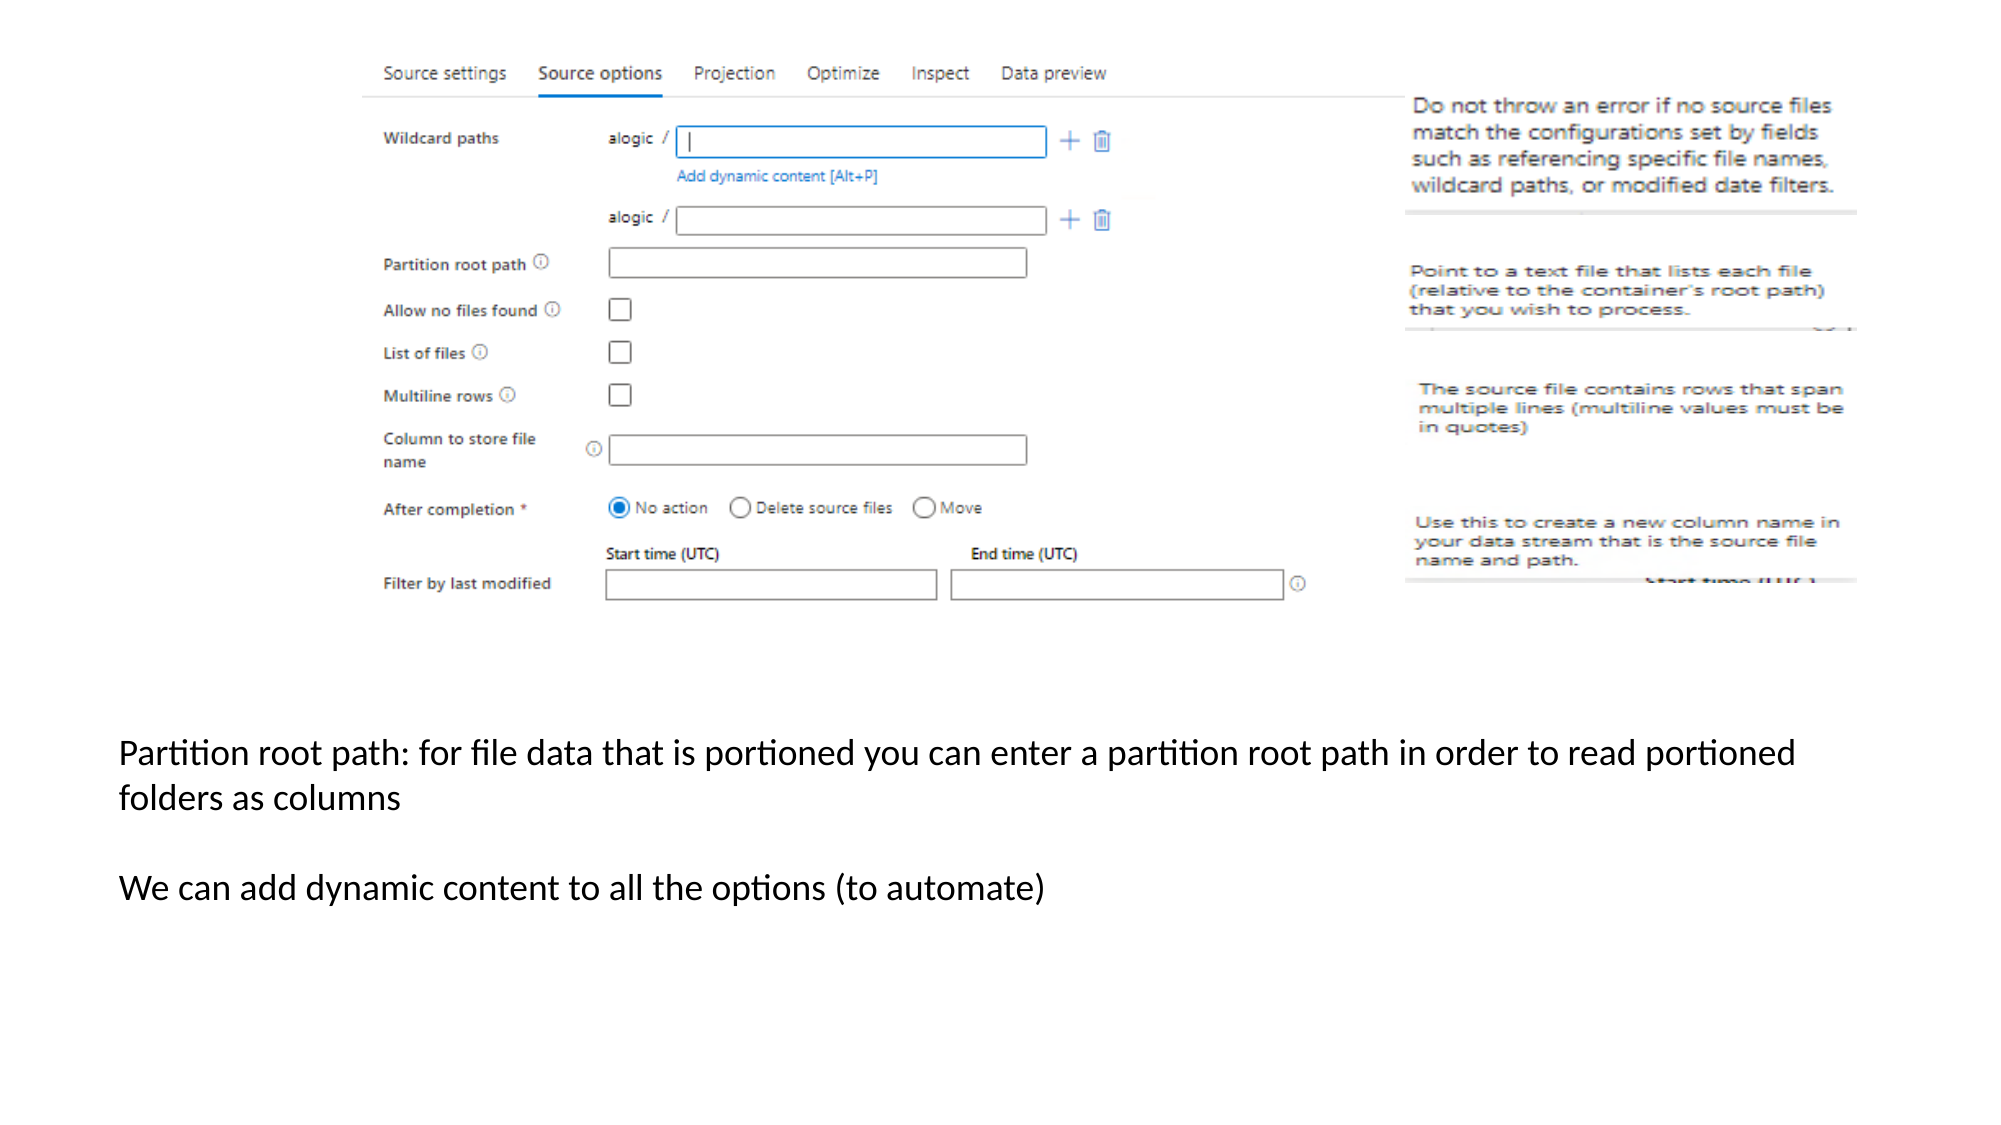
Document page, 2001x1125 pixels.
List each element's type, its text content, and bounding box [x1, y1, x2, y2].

picture [362, 47, 1857, 628]
text_box Partition root path: for file data that is portioned you can enter a partition root path in order to read portioned folders as columns We can add dynamic content to all the options (to automate) [104, 720, 1857, 1096]
